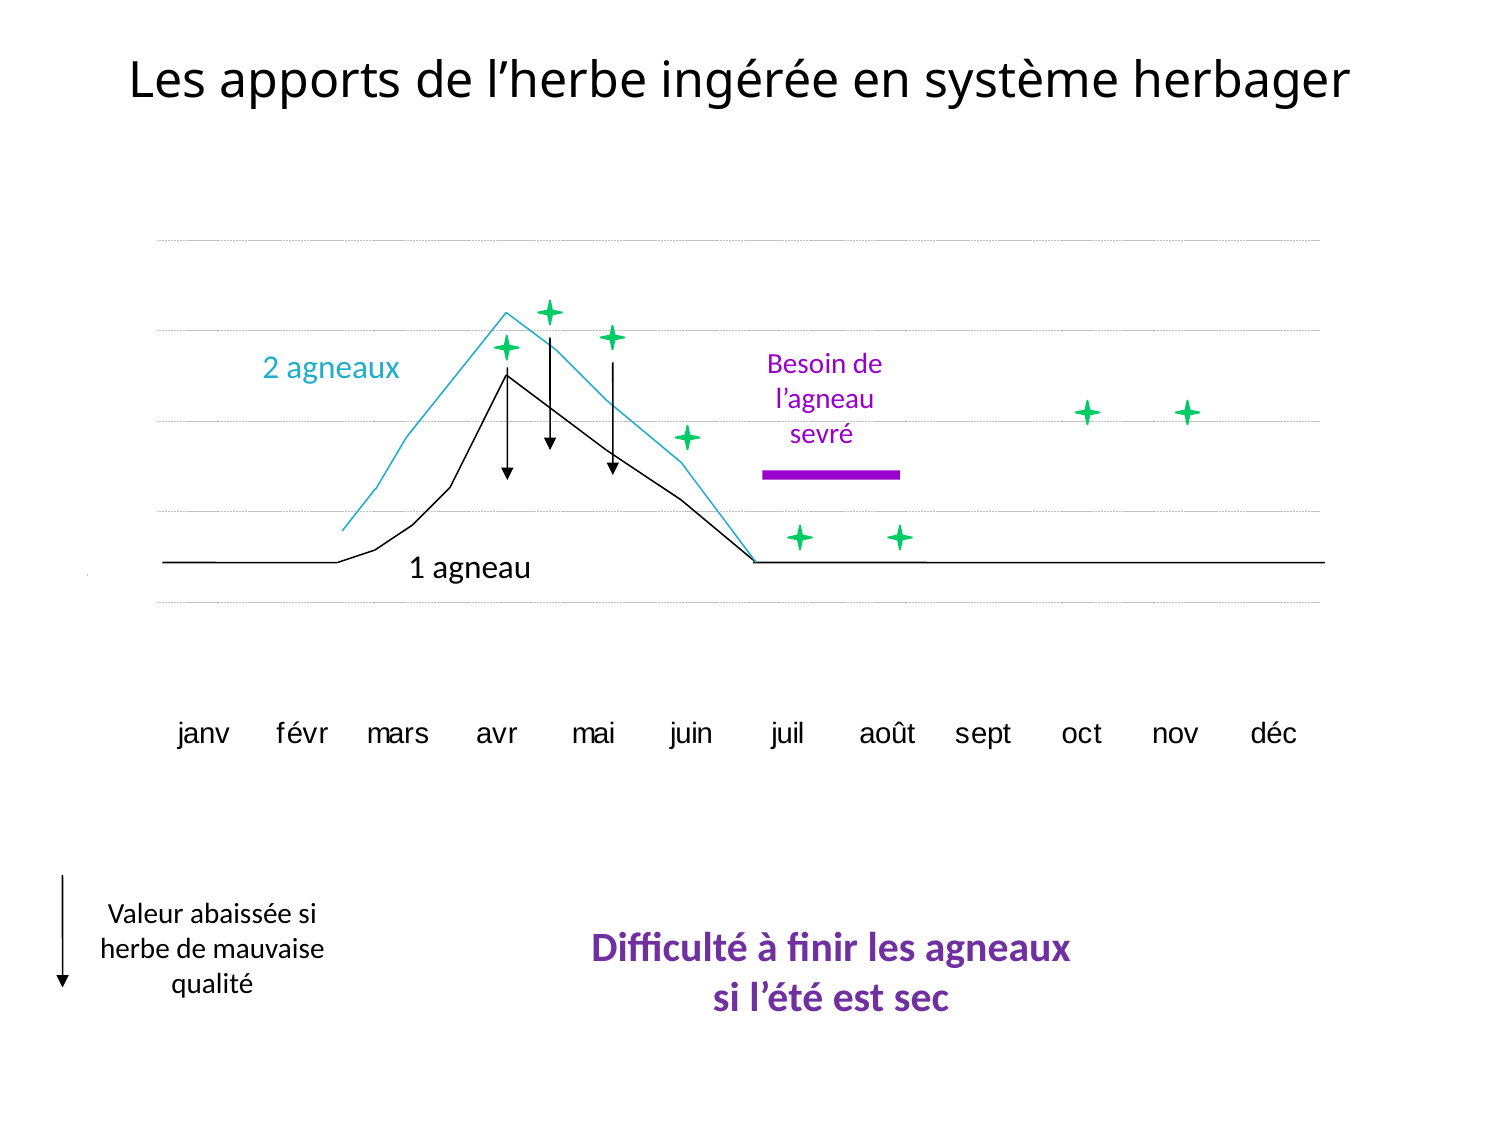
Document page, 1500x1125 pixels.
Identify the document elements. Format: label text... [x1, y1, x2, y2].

text_box [56, 874, 69, 988]
text_box Difficulté à finir les agneaux si l’été est sec [562, 912, 1100, 1028]
text_box Valeur abaissée si herbe de mauvaise qualité [75, 887, 350, 1008]
title Les apports de l’herbe ingérée en système herbager [64, 19, 1415, 135]
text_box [87, 374, 757, 576]
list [49, 173, 1363, 805]
